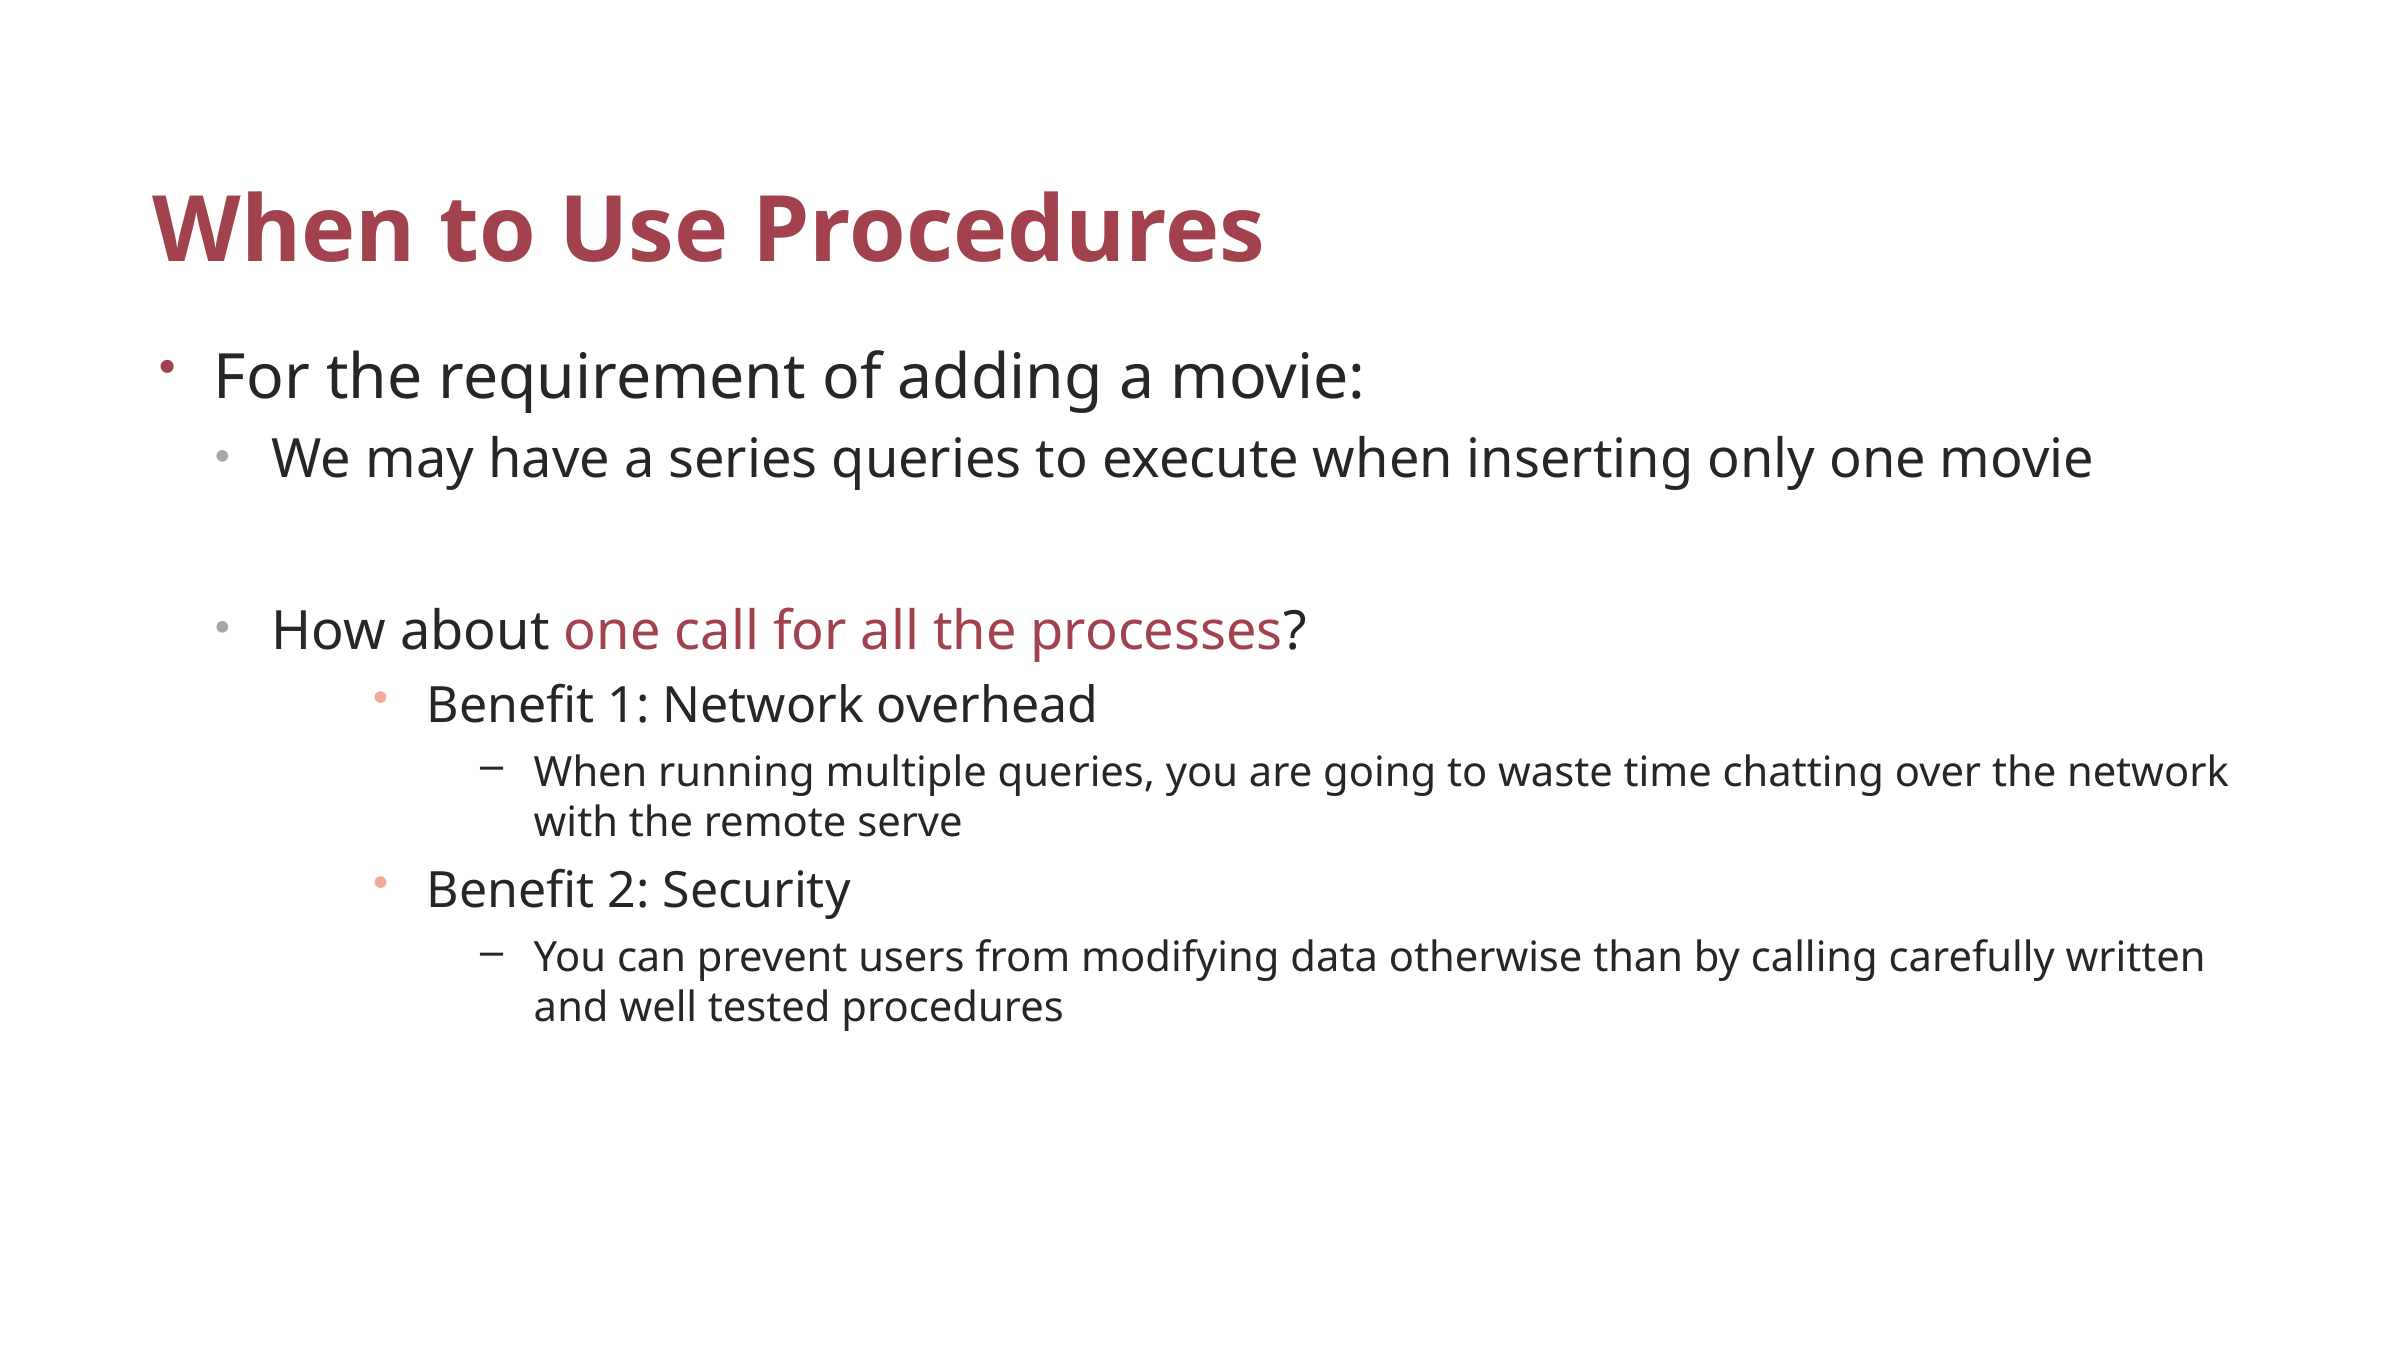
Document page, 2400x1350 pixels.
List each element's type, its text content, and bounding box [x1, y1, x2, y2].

title When to Use Procedures [137, 54, 2263, 288]
list For the requirement of adding a movie: We may have a series queries to execute when inserting only one movie How about one call for all the processes? Benefit 1: Network overhead When running multiple queries, you are going to waste time chatting over the network with the remote serve Benefit 2: Security You can prevent users from modifying data otherwise than by calling carefully written and well tested procedures [137, 324, 2263, 1200]
